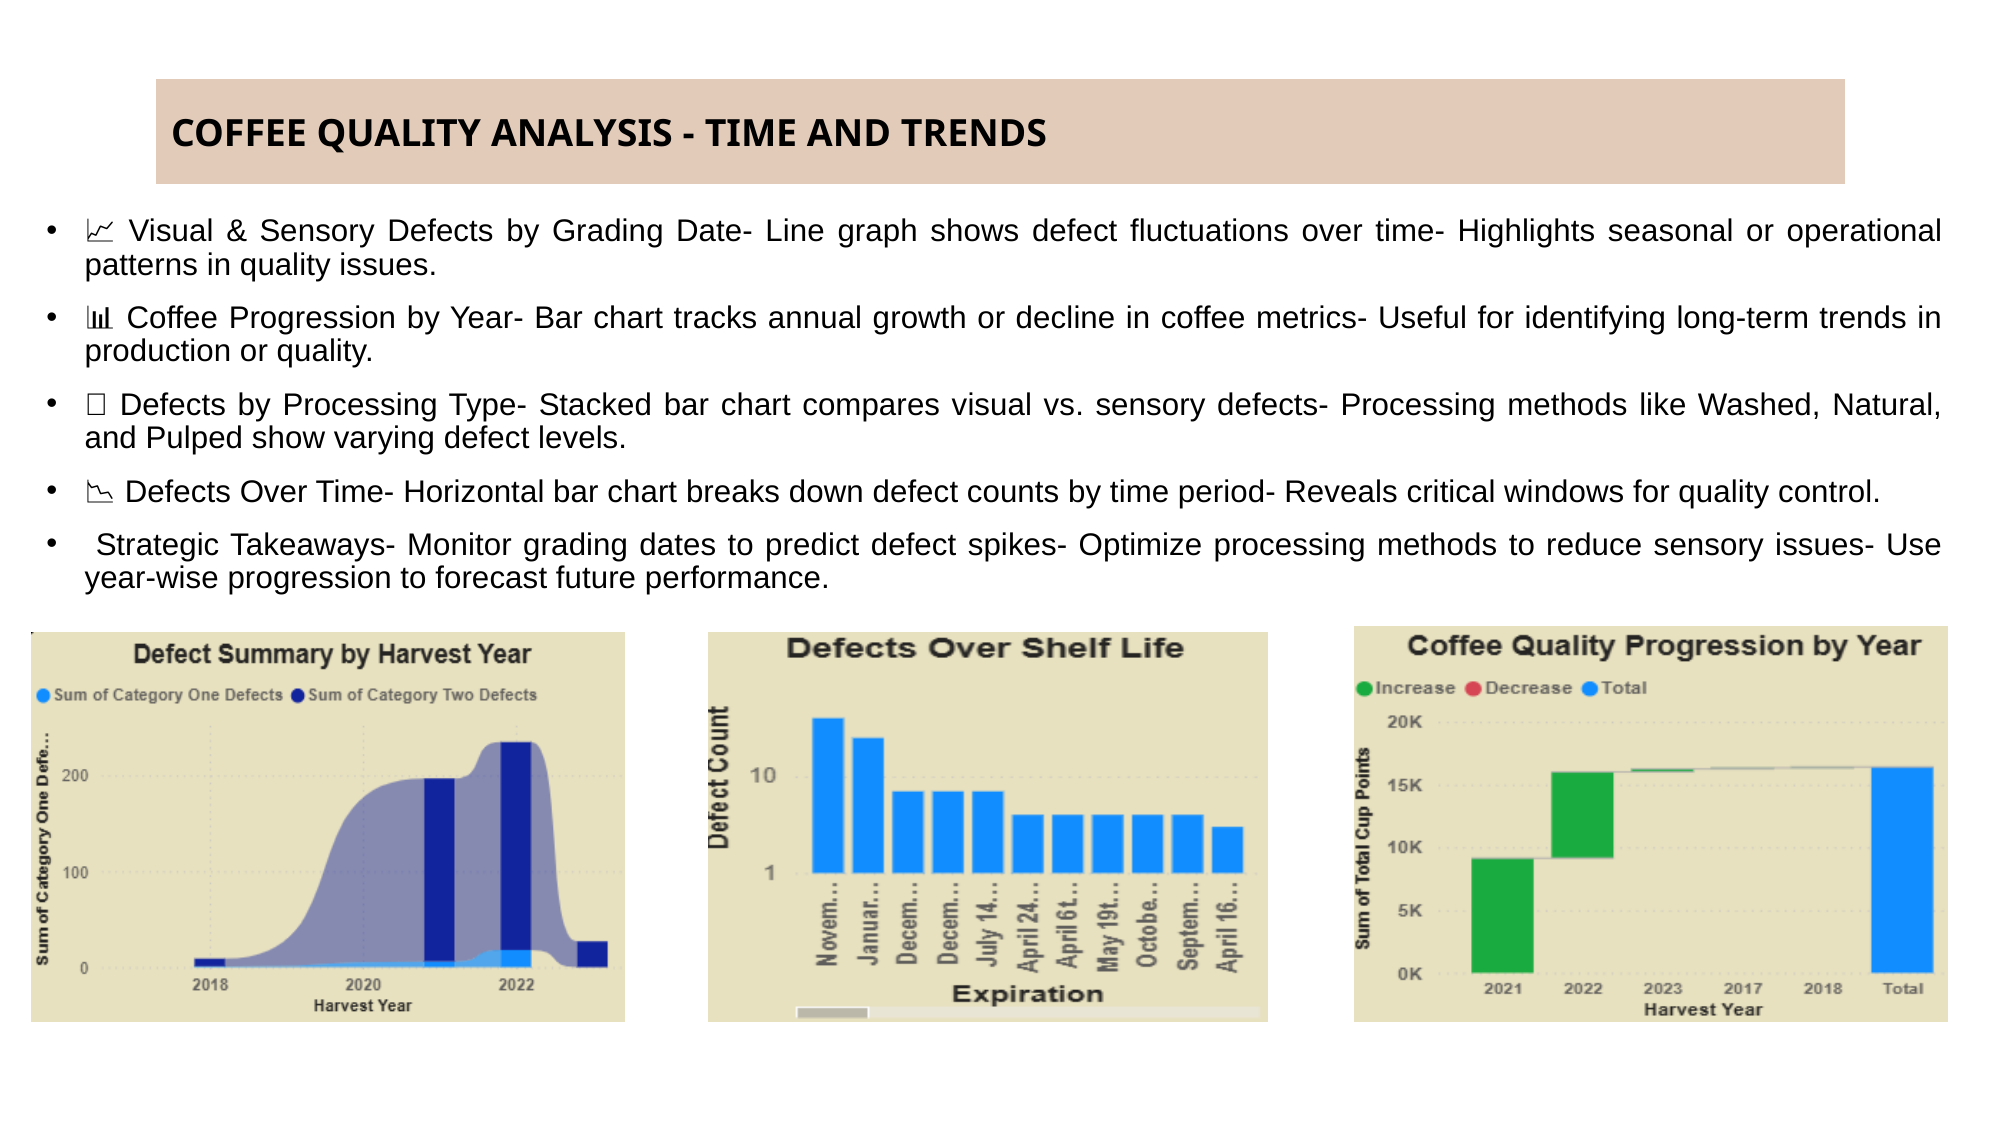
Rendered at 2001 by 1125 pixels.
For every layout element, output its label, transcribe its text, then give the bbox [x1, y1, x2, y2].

title Coffee Quality Analysis - Time and Trends [156, 79, 1845, 184]
list 📈 Visual & Sensory Defects by Grading Date- Line graph shows defect fluctuations over time- Highlights seasonal or operational patterns in quality issues. 📊 Coffee Progression by Year- Bar chart tracks annual growth or decline in coffee metrics- Useful for identifying long-term trends in production or quality. 🧪 Defects by Processing Type- Stacked bar chart compares visual vs. sensory defects- Processing methods like Washed, Natural, and Pulped show varying defect levels. 📉 Defects Over Time- Horizontal bar chart breaks down defect counts by time period- Reveals critical windows for quality control. Strategic Takeaways- Monitor grading dates to predict defect spikes- Optimize processing methods to reduce sensory issues- Use year-wise progression to forecast future performance. [31, 206, 1961, 610]
picture [31, 632, 625, 1022]
picture [708, 632, 1268, 1022]
picture [1354, 626, 1948, 1022]
